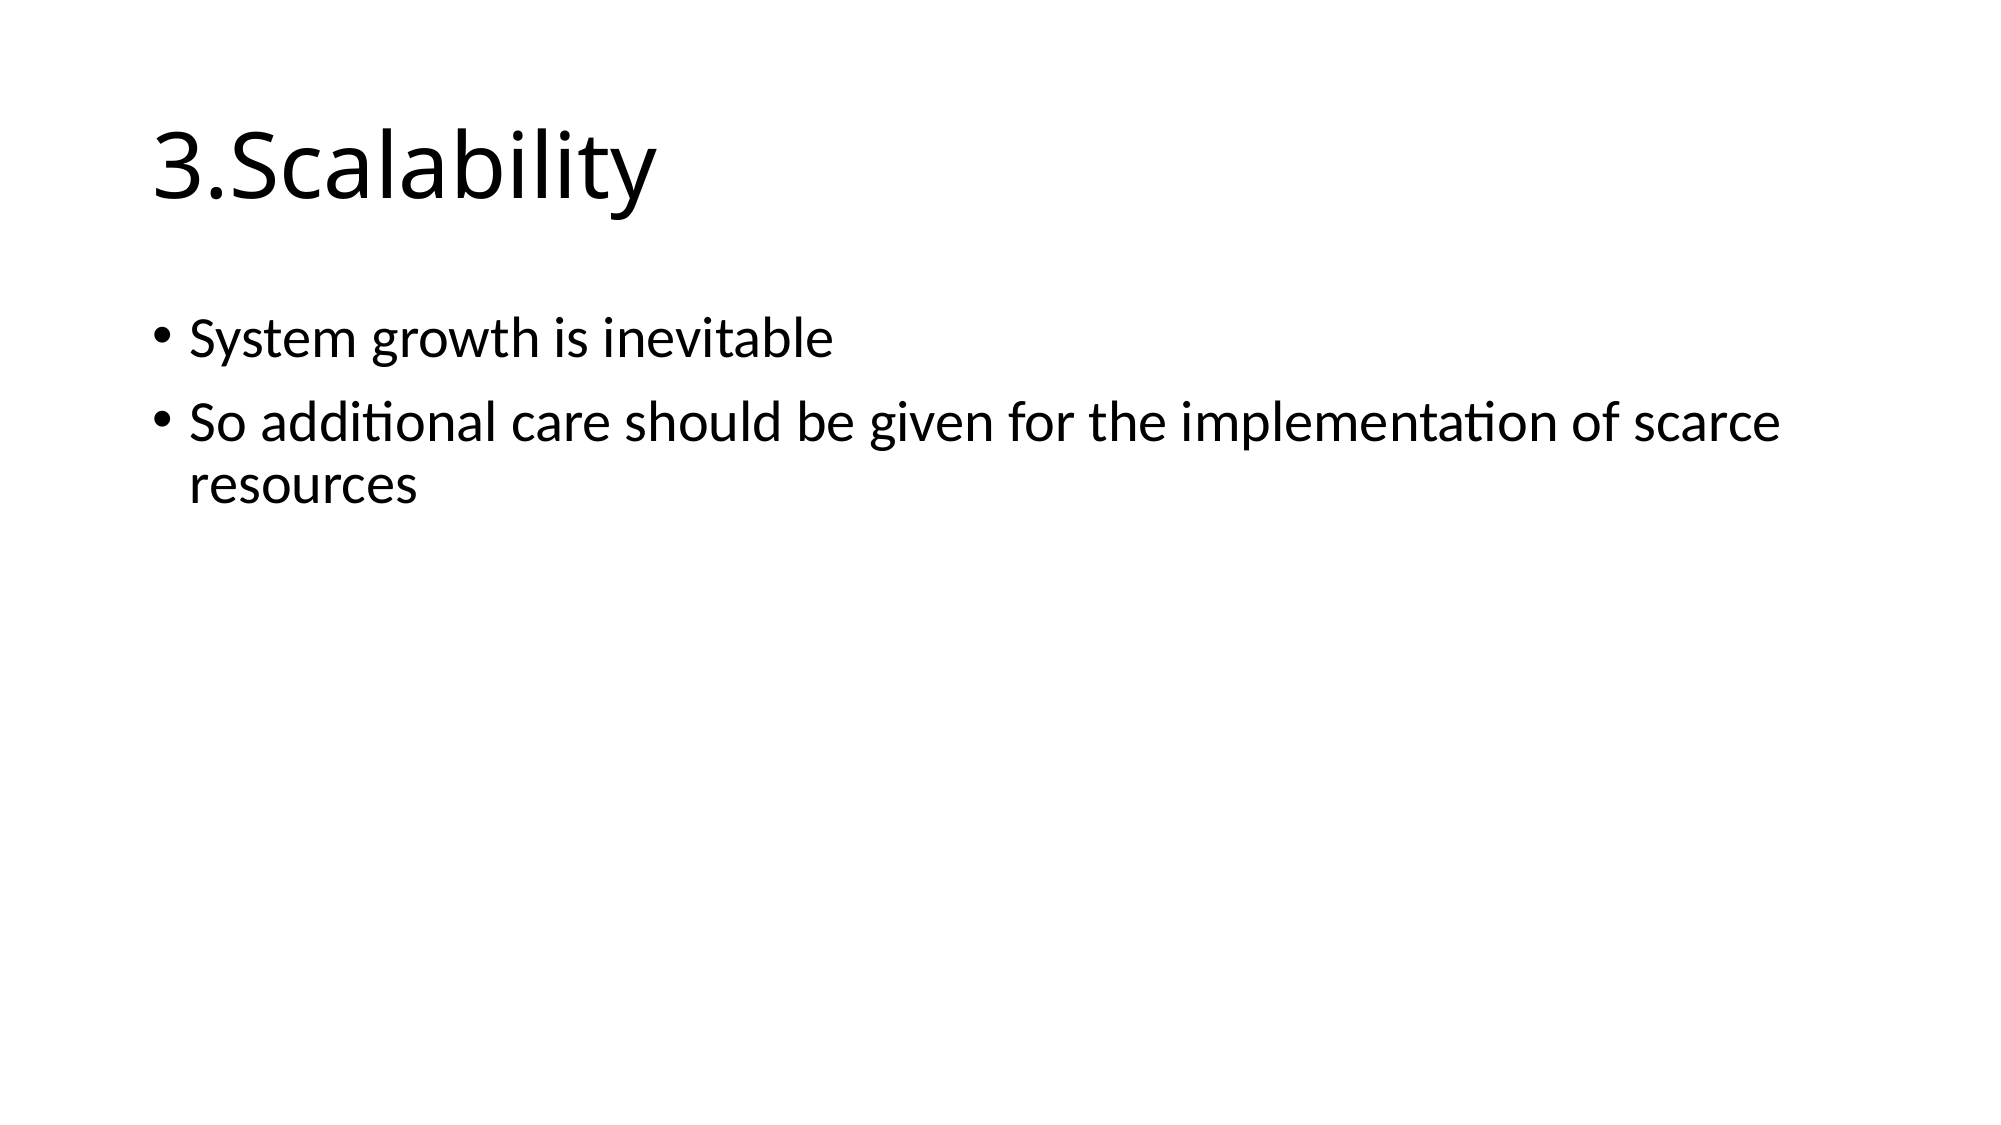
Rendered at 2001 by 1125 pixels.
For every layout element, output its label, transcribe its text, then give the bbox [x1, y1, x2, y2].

title 3.Scalability [137, 59, 1863, 278]
list System growth is inevitable So additional care should be given for the implementation of scarce resources [137, 299, 1863, 1014]
